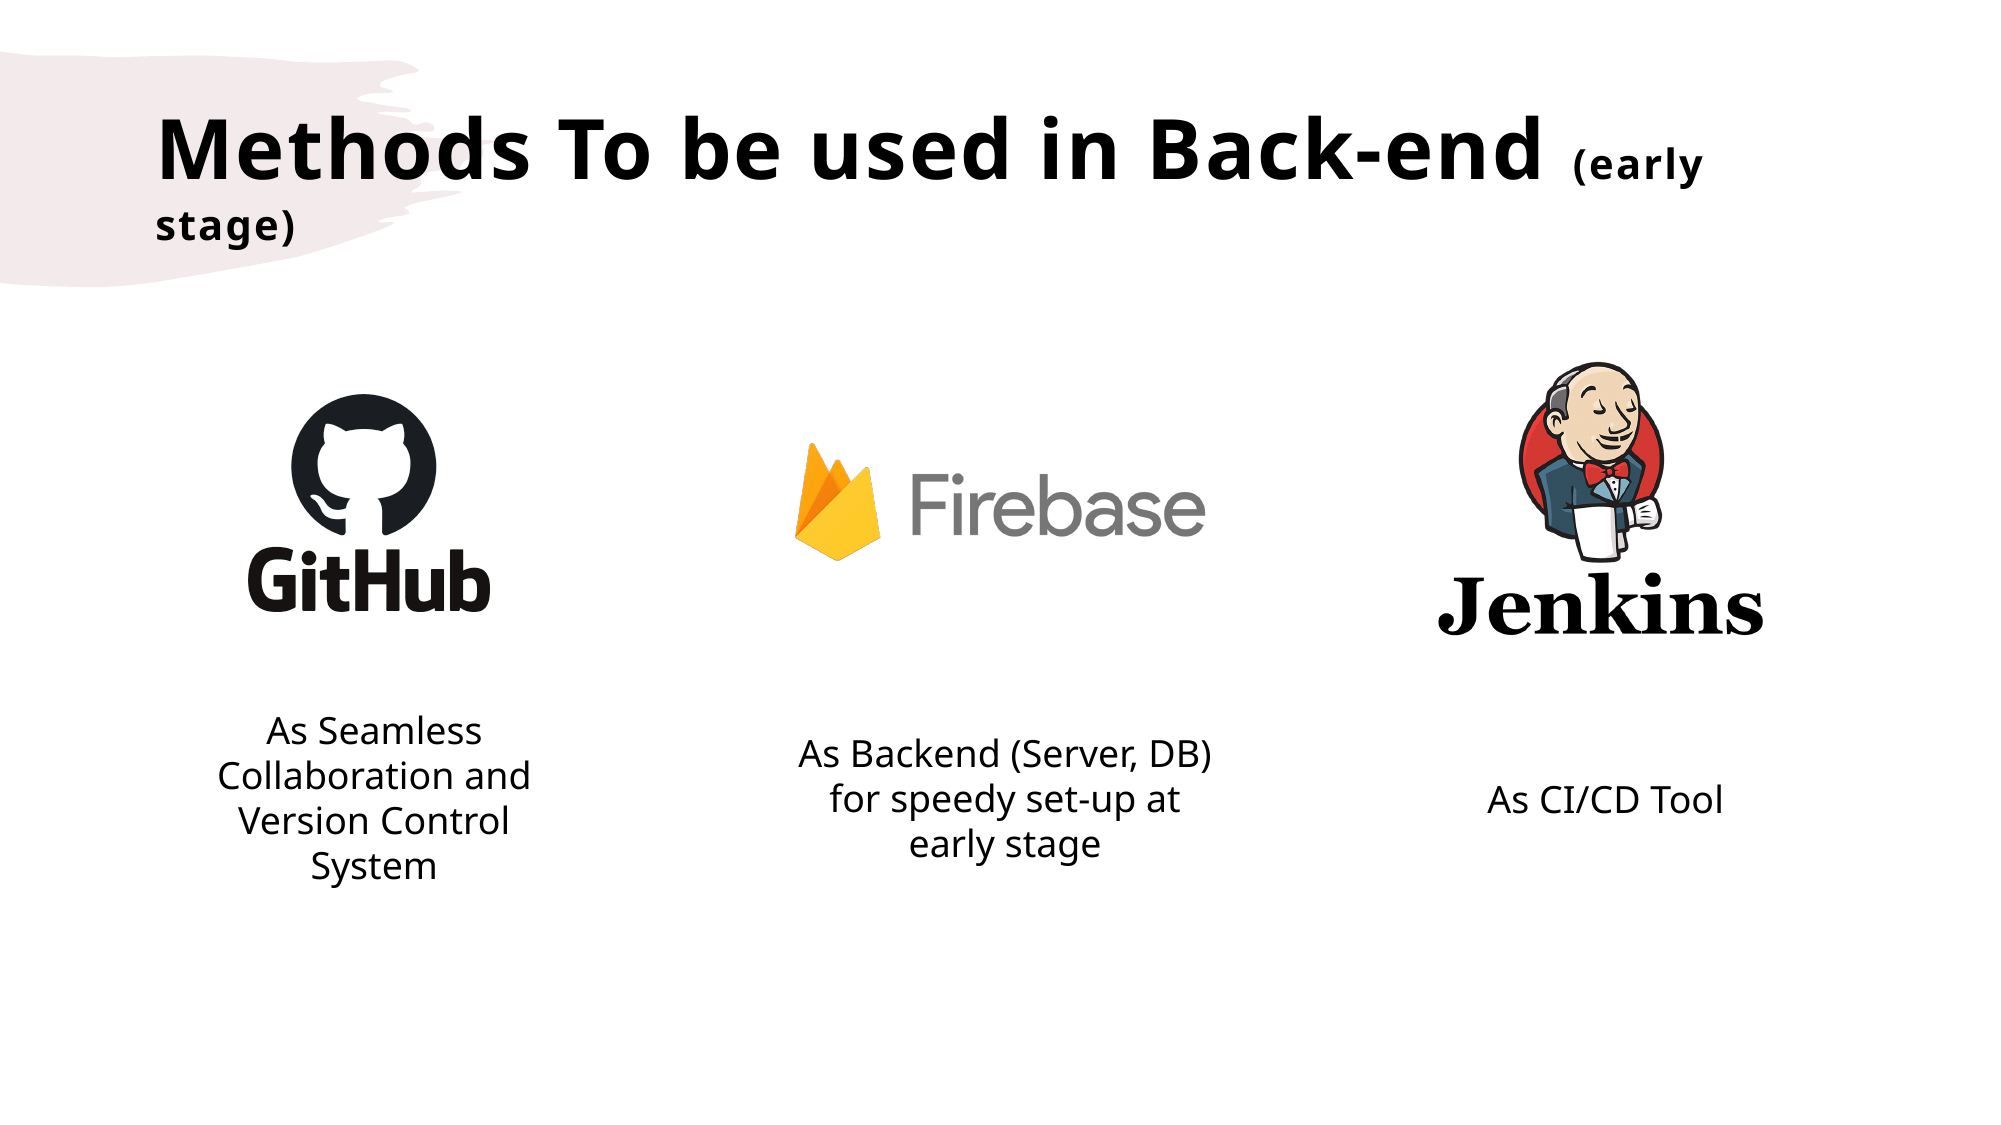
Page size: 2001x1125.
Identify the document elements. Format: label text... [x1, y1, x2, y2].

picture [710, 354, 1290, 652]
text_box As CI/CD Tool [1440, 768, 1772, 829]
picture [1419, 322, 1782, 685]
picture [248, 394, 490, 612]
title Methods To be used in Back-end (early stage) [137, 59, 1863, 278]
text_box As Seamless Collaboration and Version Control System [178, 700, 571, 895]
text_box As Backend (Server, DB) for speedy set-up at early stage [777, 722, 1233, 873]
